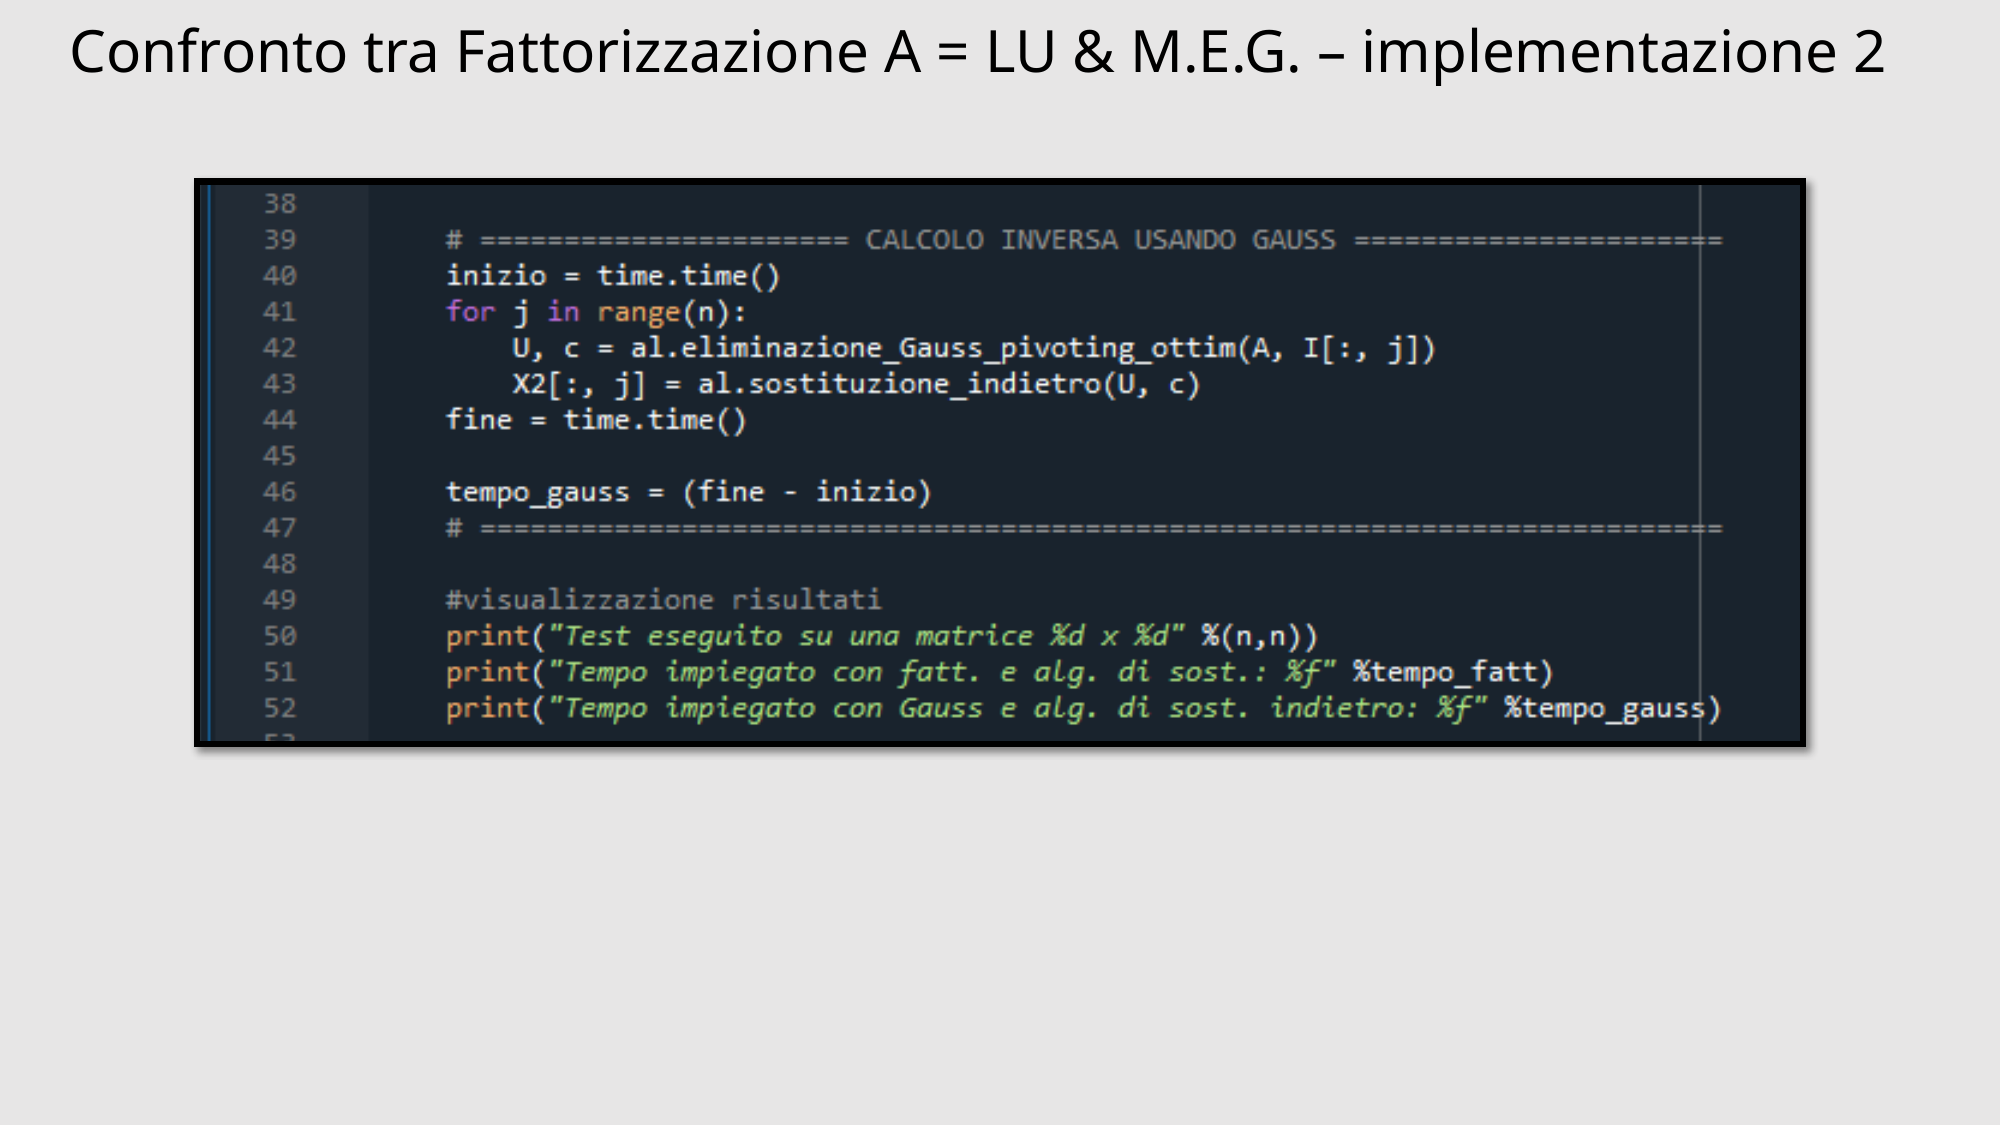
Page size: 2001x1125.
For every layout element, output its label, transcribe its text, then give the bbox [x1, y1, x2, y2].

picture [199, 184, 1801, 741]
title Confronto tra Fattorizzazione A = LU & M.E.G. – implementazione 2 [54, 0, 1983, 111]
